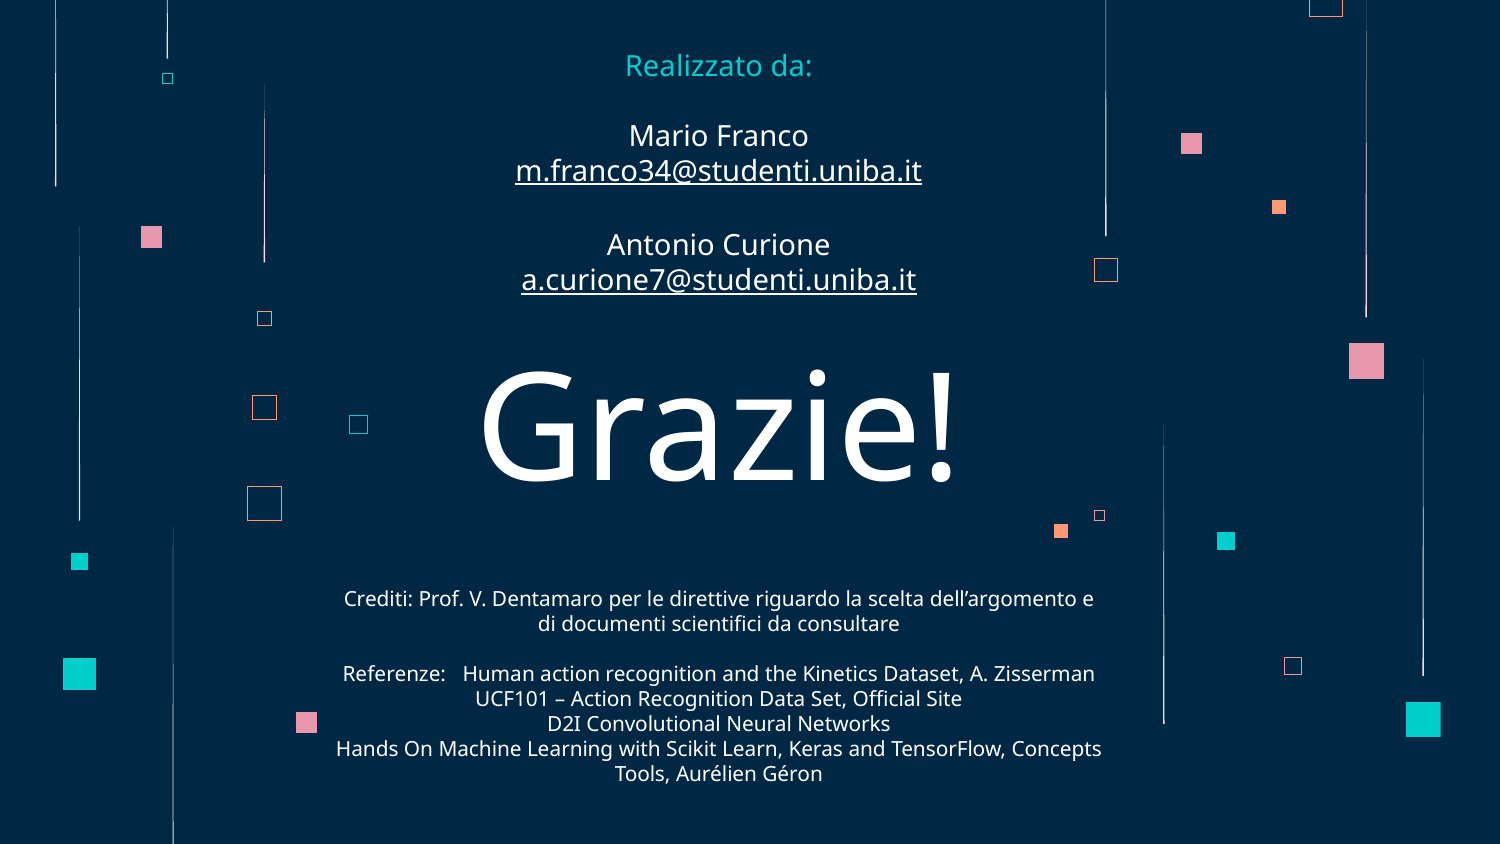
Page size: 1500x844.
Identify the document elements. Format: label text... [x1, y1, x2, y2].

title Grazie! [405, 341, 1033, 526]
subtitle Realizzato da: Mario Franco m.franco34@studenti.uniba.it Antonio Curione a.curione7@studenti.uniba.it [476, 31, 962, 342]
text_box Crediti: Prof. V. Dentamaro per le direttive riguardo la scelta dell’argomento e di documenti scientifici da consultare Referenze: Human action recognition and the Kinetics Dataset, A. Zisserman UCF101 – Action Recognition Data Set, Official Site D2I Convolutional Neural Networks Hands On Machine Learning with Scikit Learn, Keras and TensorFlow, Concepts Tools, Aurélien Géron [319, 570, 1119, 816]
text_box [1308, 0, 1343, 17]
